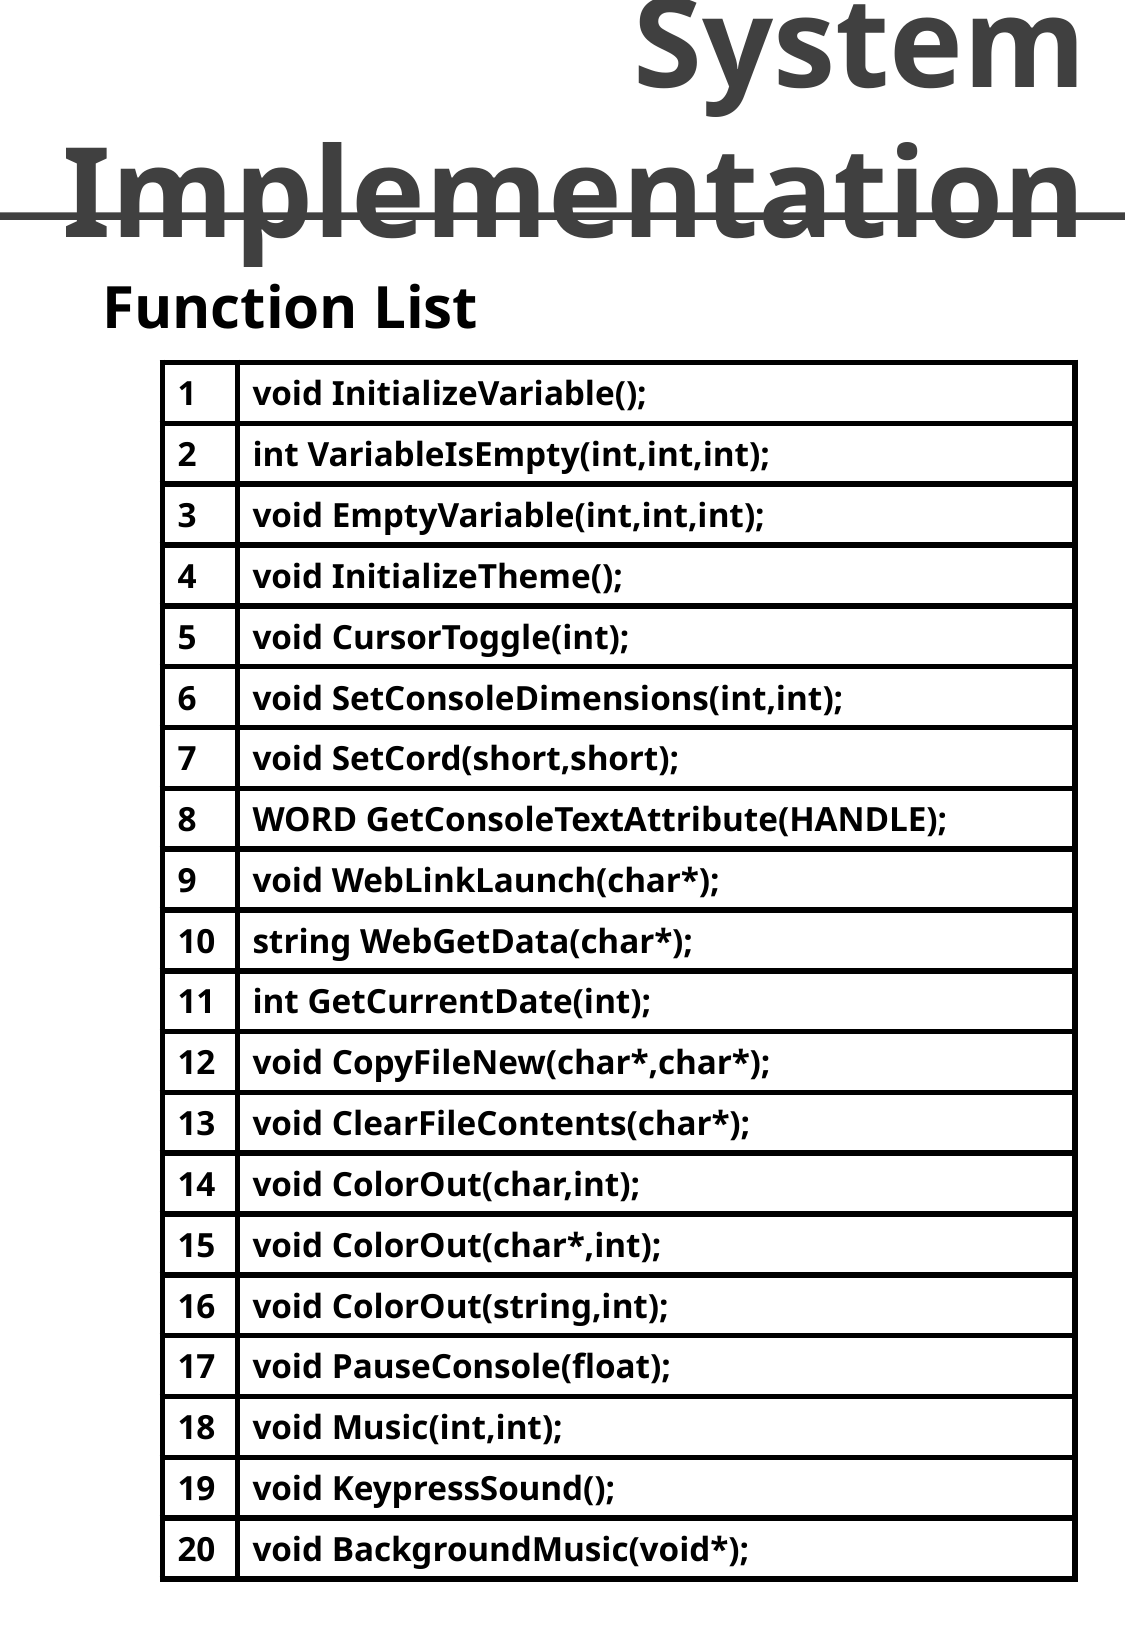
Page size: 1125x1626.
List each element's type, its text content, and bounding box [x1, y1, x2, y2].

table_cell void ColorOut(string,int); [240, 1278, 1072, 1333]
table_cell void WebLinkLaunch(char*); [240, 852, 1072, 907]
table_cell 13 [165, 1095, 235, 1150]
table_cell void ColorOut(char,int); [240, 1156, 1072, 1211]
text_box Function List [85, 260, 1077, 1577]
table_cell void KeypressSound(); [240, 1460, 1072, 1515]
table_cell 16 [165, 1278, 235, 1333]
table_cell 4 [165, 548, 235, 603]
table_cell void CopyFileNew(char*,char*); [240, 1034, 1072, 1090]
text_box [0, 210, 1125, 222]
table_cell string WebGetData(char*); [240, 913, 1072, 968]
table_cell 2 [165, 426, 235, 481]
table_cell void PauseConsole(float); [240, 1338, 1072, 1394]
table_cell 14 [165, 1156, 235, 1211]
table_cell 7 [165, 730, 235, 786]
table_cell void CursorToggle(int); [240, 609, 1072, 664]
table_cell void InitializeTheme(); [240, 548, 1072, 603]
table_header 1 [165, 365, 235, 421]
table_cell 10 [165, 913, 235, 968]
table_cell 3 [165, 487, 235, 542]
table_cell 20 [165, 1521, 235, 1576]
table_cell 8 [165, 791, 235, 846]
table_cell int GetCurrentDate(int); [240, 974, 1072, 1029]
table_cell void Music(int,int); [240, 1399, 1072, 1455]
table_cell void ClearFileContents(char*); [240, 1095, 1072, 1150]
table_cell 12 [165, 1034, 235, 1090]
table_cell void EmptyVariable(int,int,int); [240, 487, 1072, 542]
text_box System Implementation [23, 23, 1104, 202]
table_cell WORD GetConsoleTextAttribute(HANDLE); [240, 791, 1072, 846]
table_cell void SetConsoleDimensions(int,int); [240, 669, 1072, 725]
table_cell 18 [165, 1399, 235, 1455]
table_cell void SetCord(short,short); [240, 730, 1072, 786]
table_cell 11 [165, 974, 235, 1029]
table_cell 19 [165, 1460, 235, 1515]
table_cell void BackgroundMusic(void*); [240, 1521, 1072, 1576]
table_cell 17 [165, 1338, 235, 1394]
table_header void InitializeVariable(); [240, 365, 1072, 421]
table_cell int VariableIsEmpty(int,int,int); [240, 426, 1072, 481]
table_cell 5 [165, 609, 235, 664]
table_cell void ColorOut(char*,int); [240, 1217, 1072, 1272]
table_cell 15 [165, 1217, 235, 1272]
table_cell 9 [165, 852, 235, 907]
table_cell 6 [165, 669, 235, 725]
